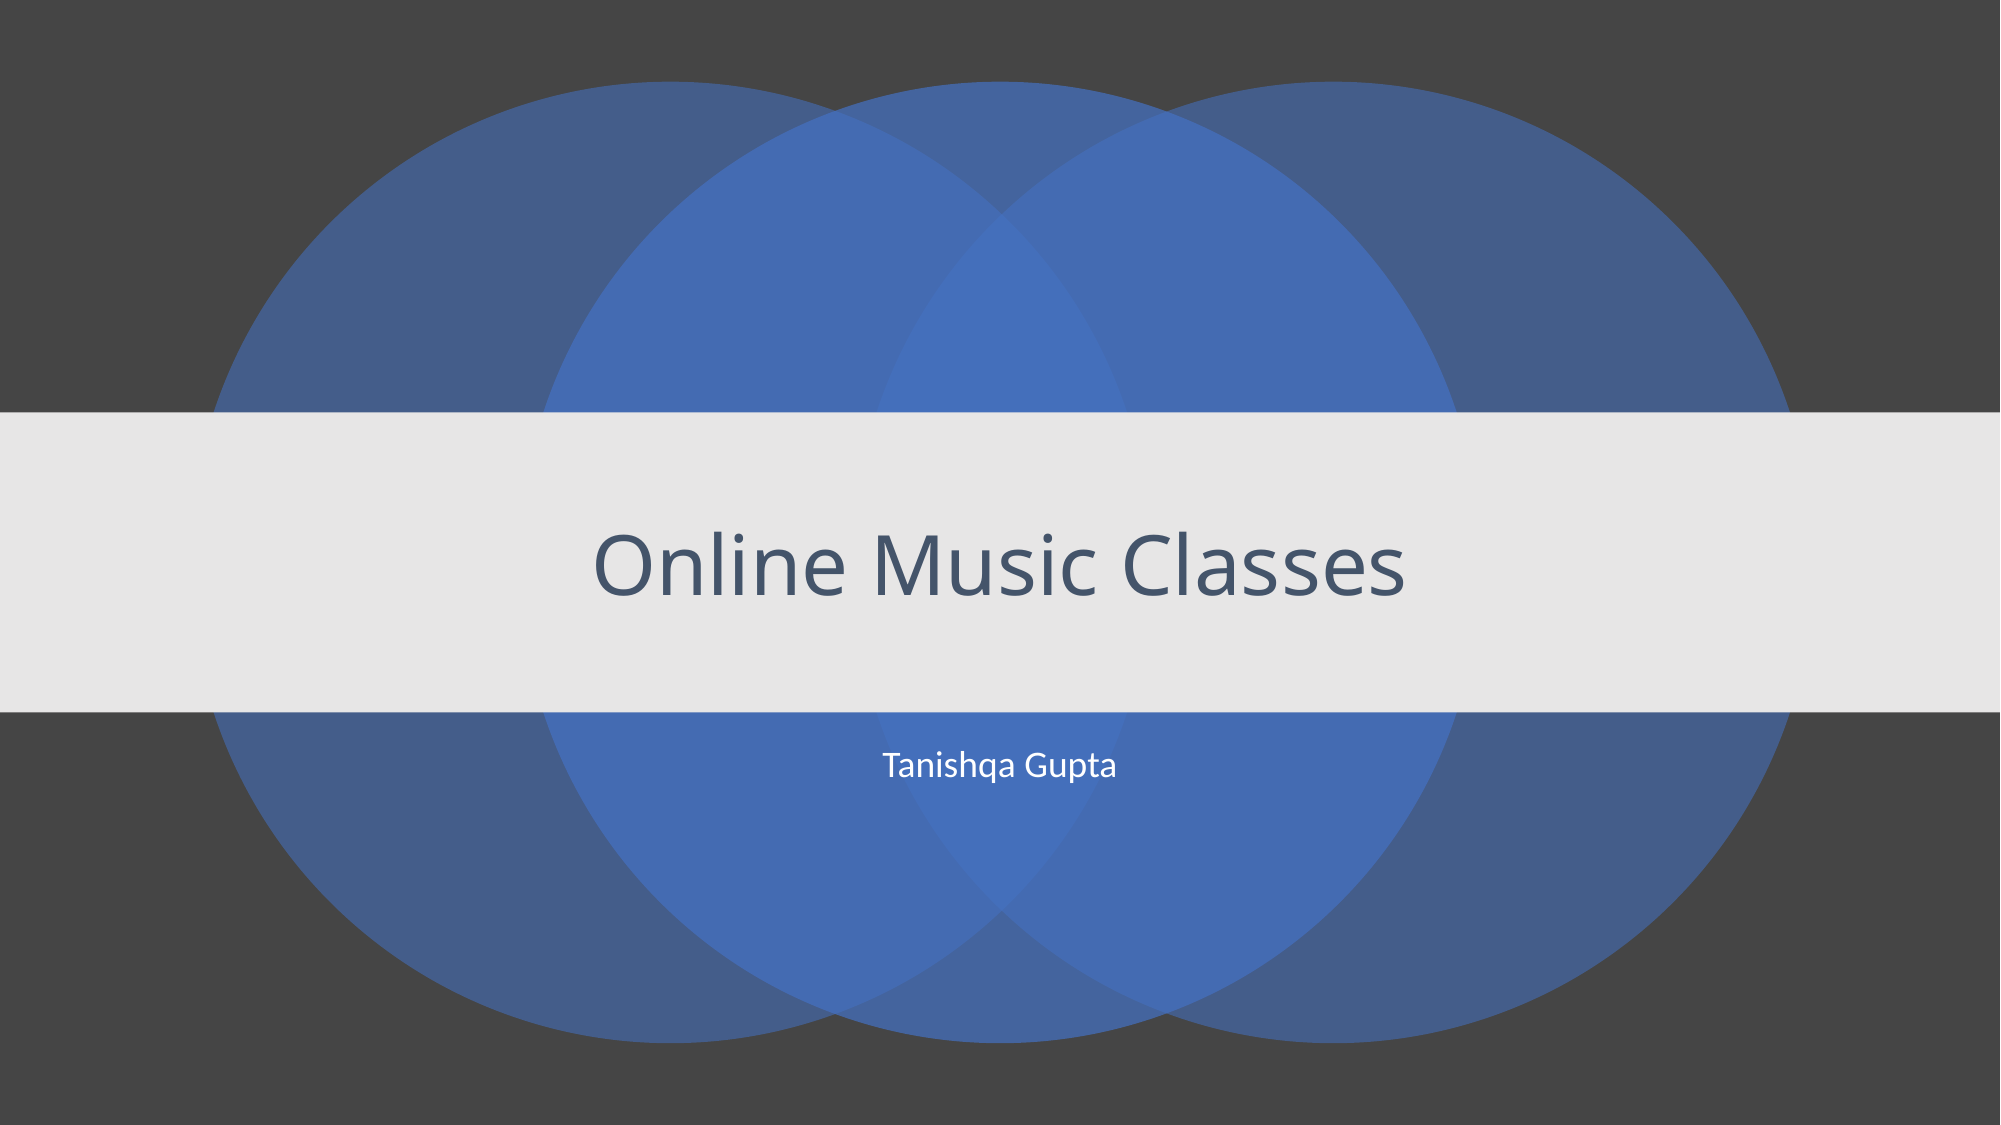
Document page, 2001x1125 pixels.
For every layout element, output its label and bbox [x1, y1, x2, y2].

text_box [189, 81, 1814, 1044]
text_box [1814, 411, 2000, 713]
text_box [0, 411, 189, 713]
